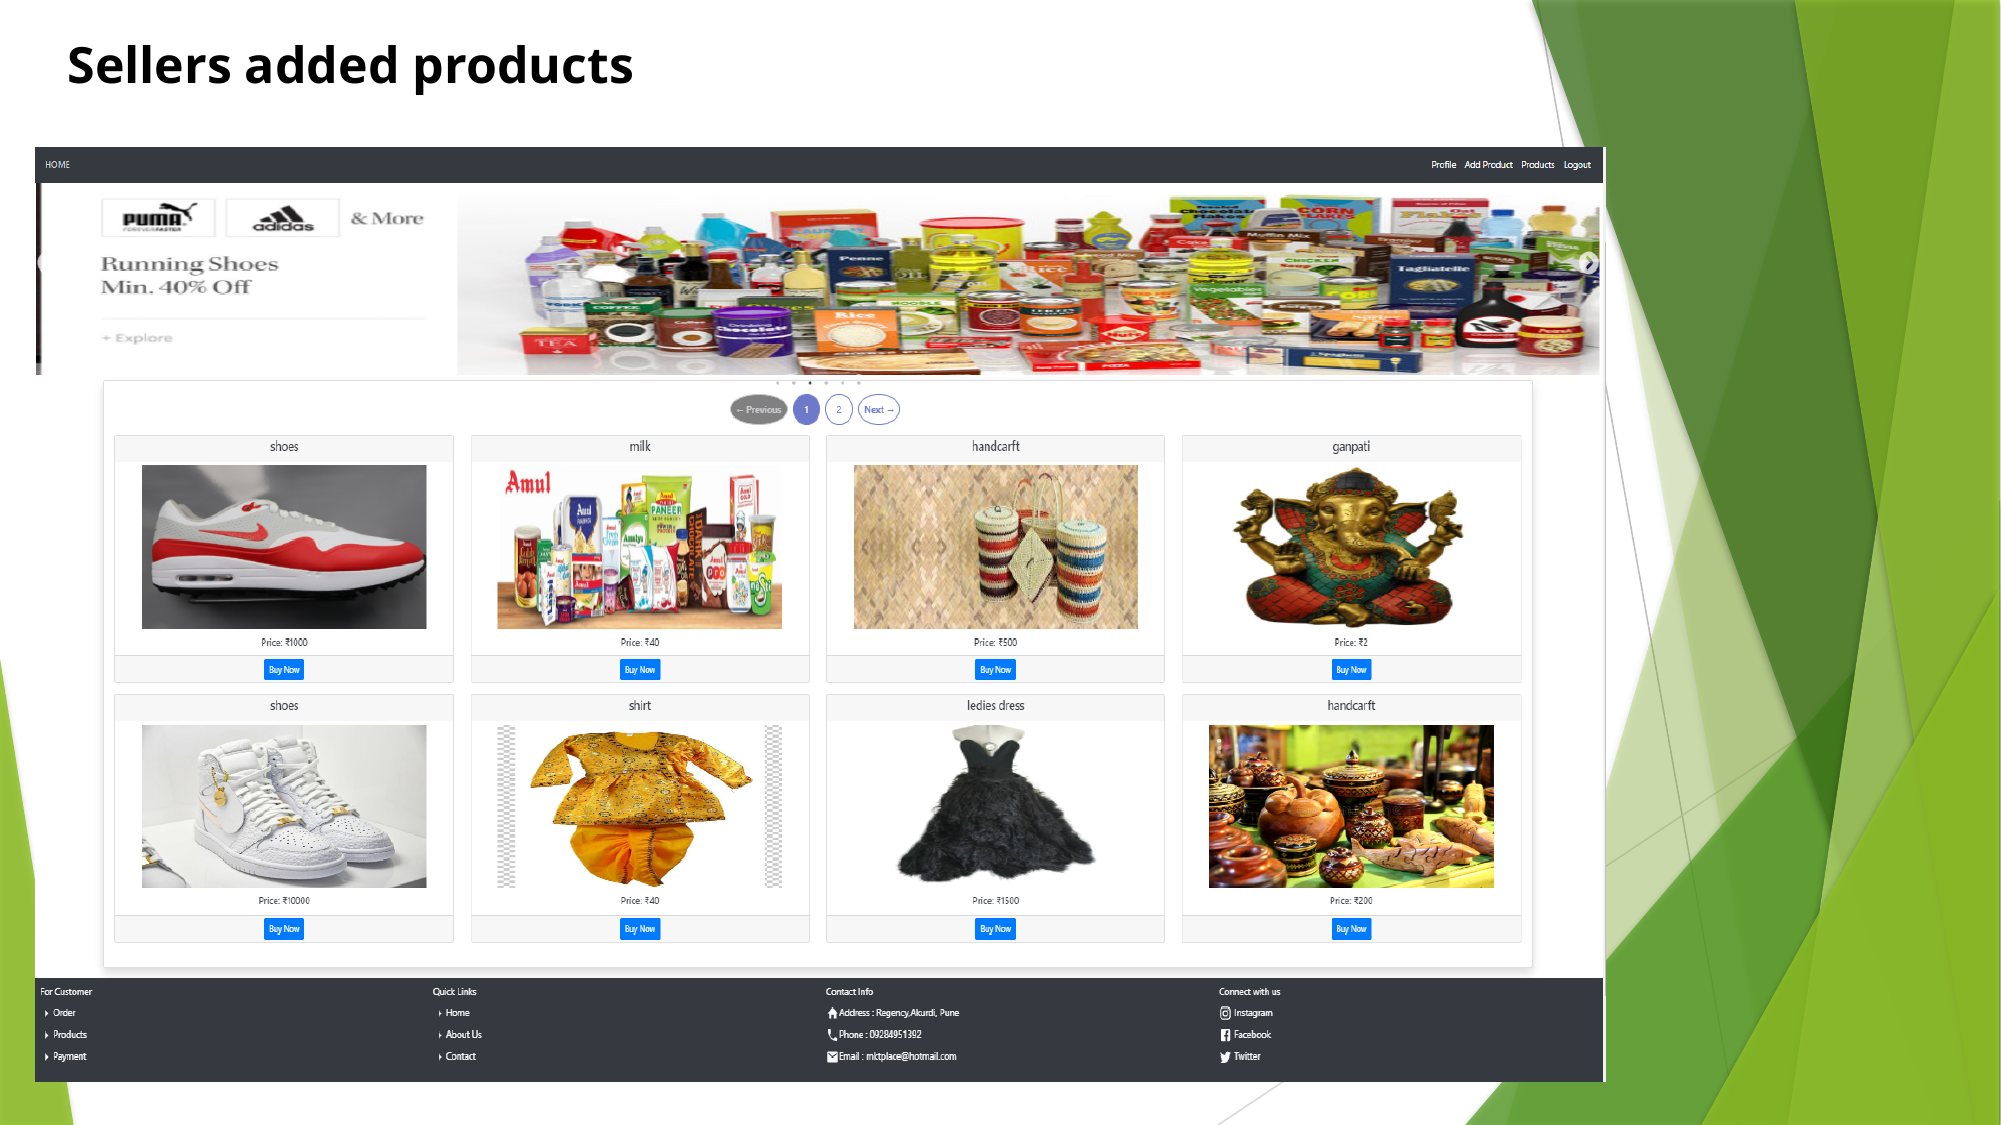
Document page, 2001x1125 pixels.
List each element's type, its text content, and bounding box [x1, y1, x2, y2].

text_box Sellers added products [52, 26, 706, 146]
picture [35, 147, 1607, 1083]
